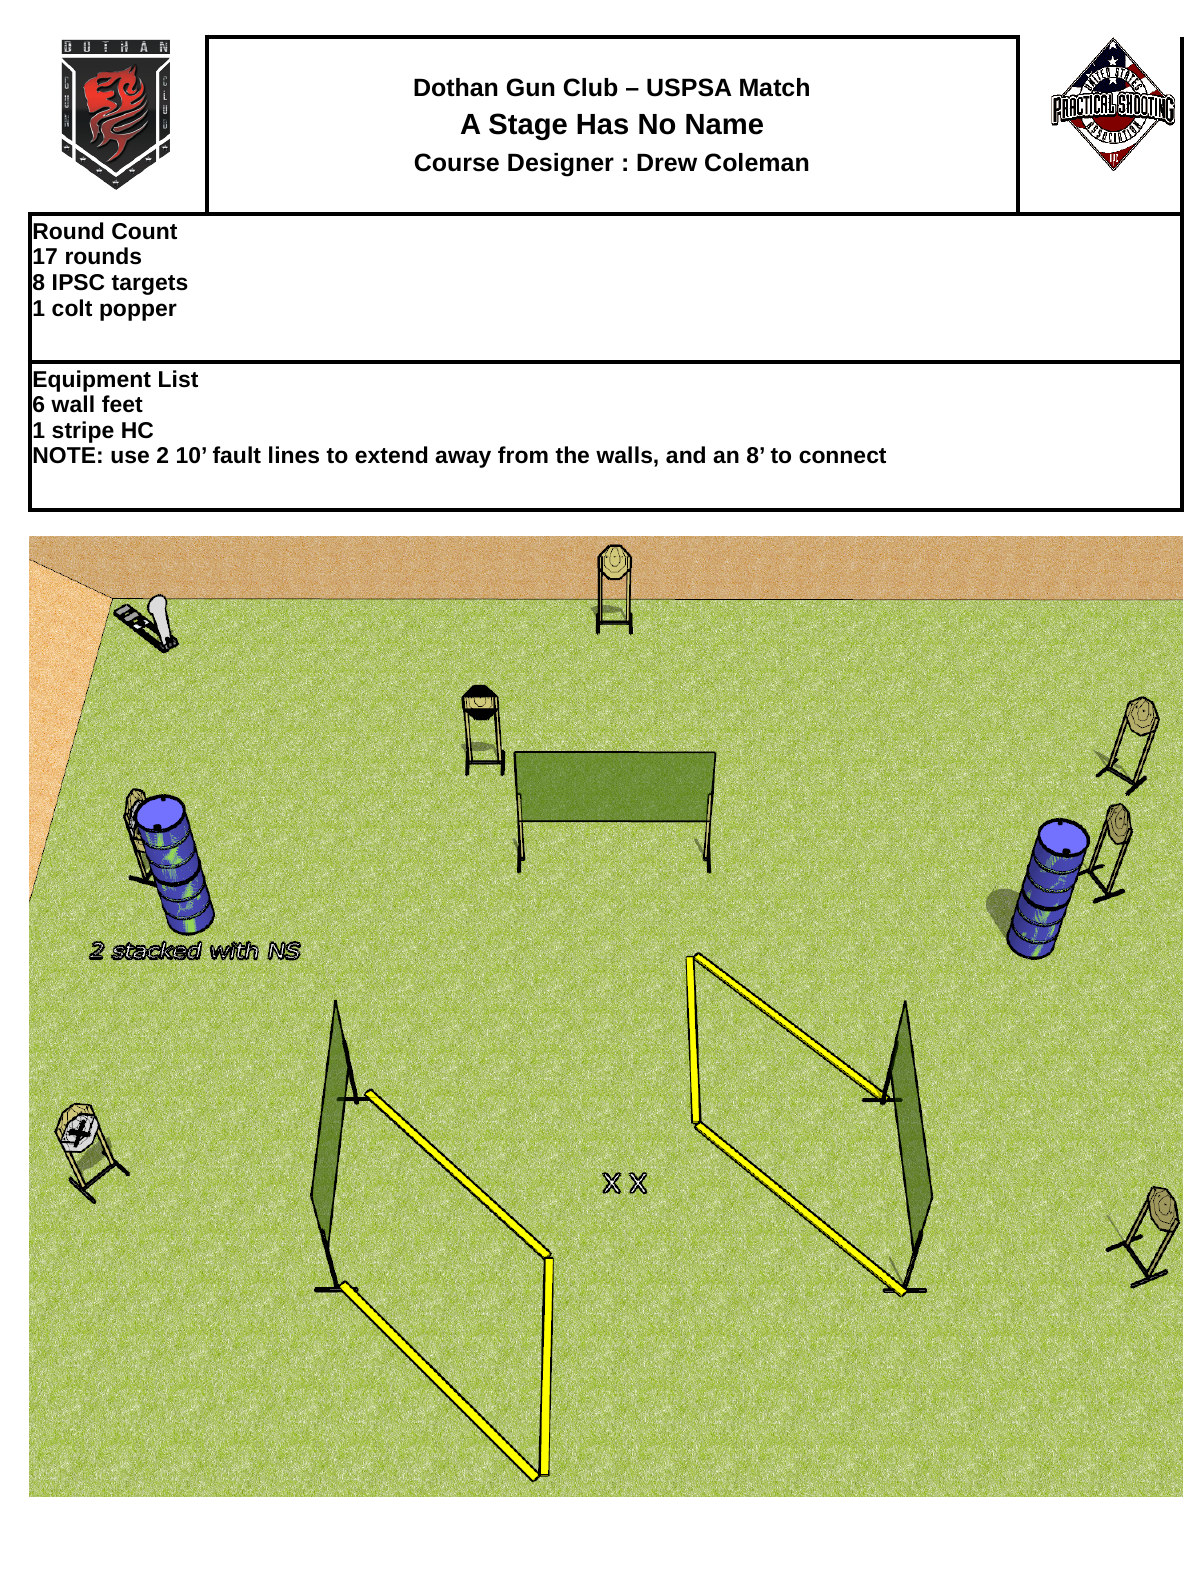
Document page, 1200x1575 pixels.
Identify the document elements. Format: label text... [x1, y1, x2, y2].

picture [29, 536, 1183, 1497]
picture [58, 36, 173, 193]
table_cell Round Count 17 rounds 8 IPSC targets 1 colt popper [32, 216, 1180, 360]
table_header [1020, 37, 1180, 212]
table_cell Equipment List 6 wall feet 1 stripe HC NOTE: use 2 10’ fault lines to extend away from the walls, and an 8’ to connect [32, 364, 1180, 508]
table_header [30, 37, 205, 212]
picture [1044, 36, 1183, 175]
table_header Dothan Gun Club – USPSA Match A Stage Has No Name Course Designer : Drew Coleman [209, 39, 1016, 212]
